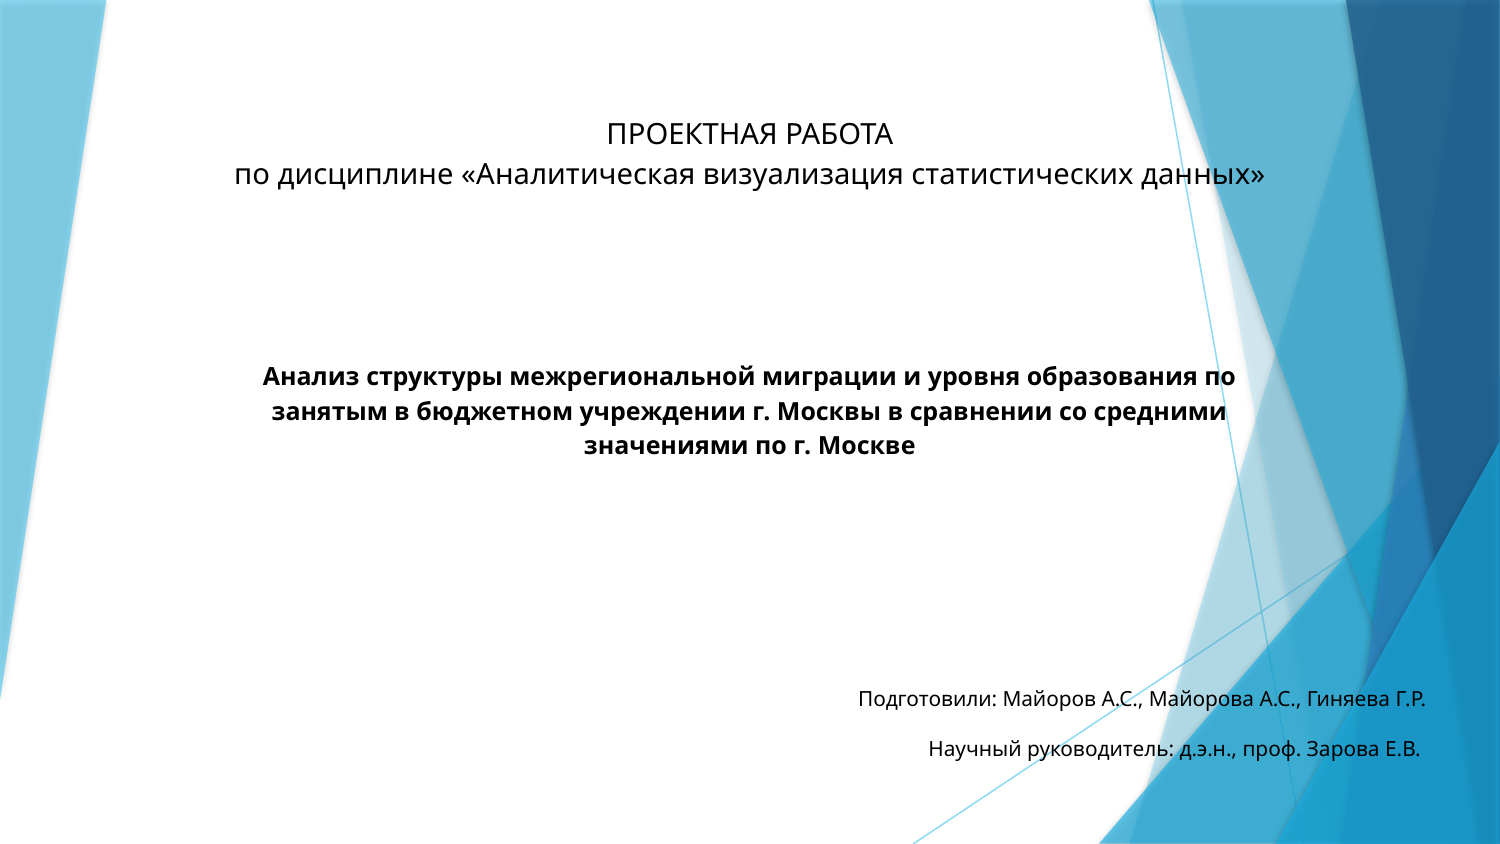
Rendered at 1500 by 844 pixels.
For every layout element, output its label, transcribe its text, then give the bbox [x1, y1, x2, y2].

title ПРОЕКТНАЯ РАБОТА по дисциплине «Аналитическая визуализация статистических данных» [131, 94, 1369, 441]
subtitle Анализ структуры межрегиональной миграции и уровня образования по занятым в бюджетном учреждении г. Москвы в сравнении со средними значениями по г. Москве [245, 341, 1255, 483]
subtitle Подготовили: Майоров А.С., Майорова А.С., Гиняева Г.Р. Научный руководитель: д.э.н., проф. Зарова Е.В. [238, 666, 1442, 782]
